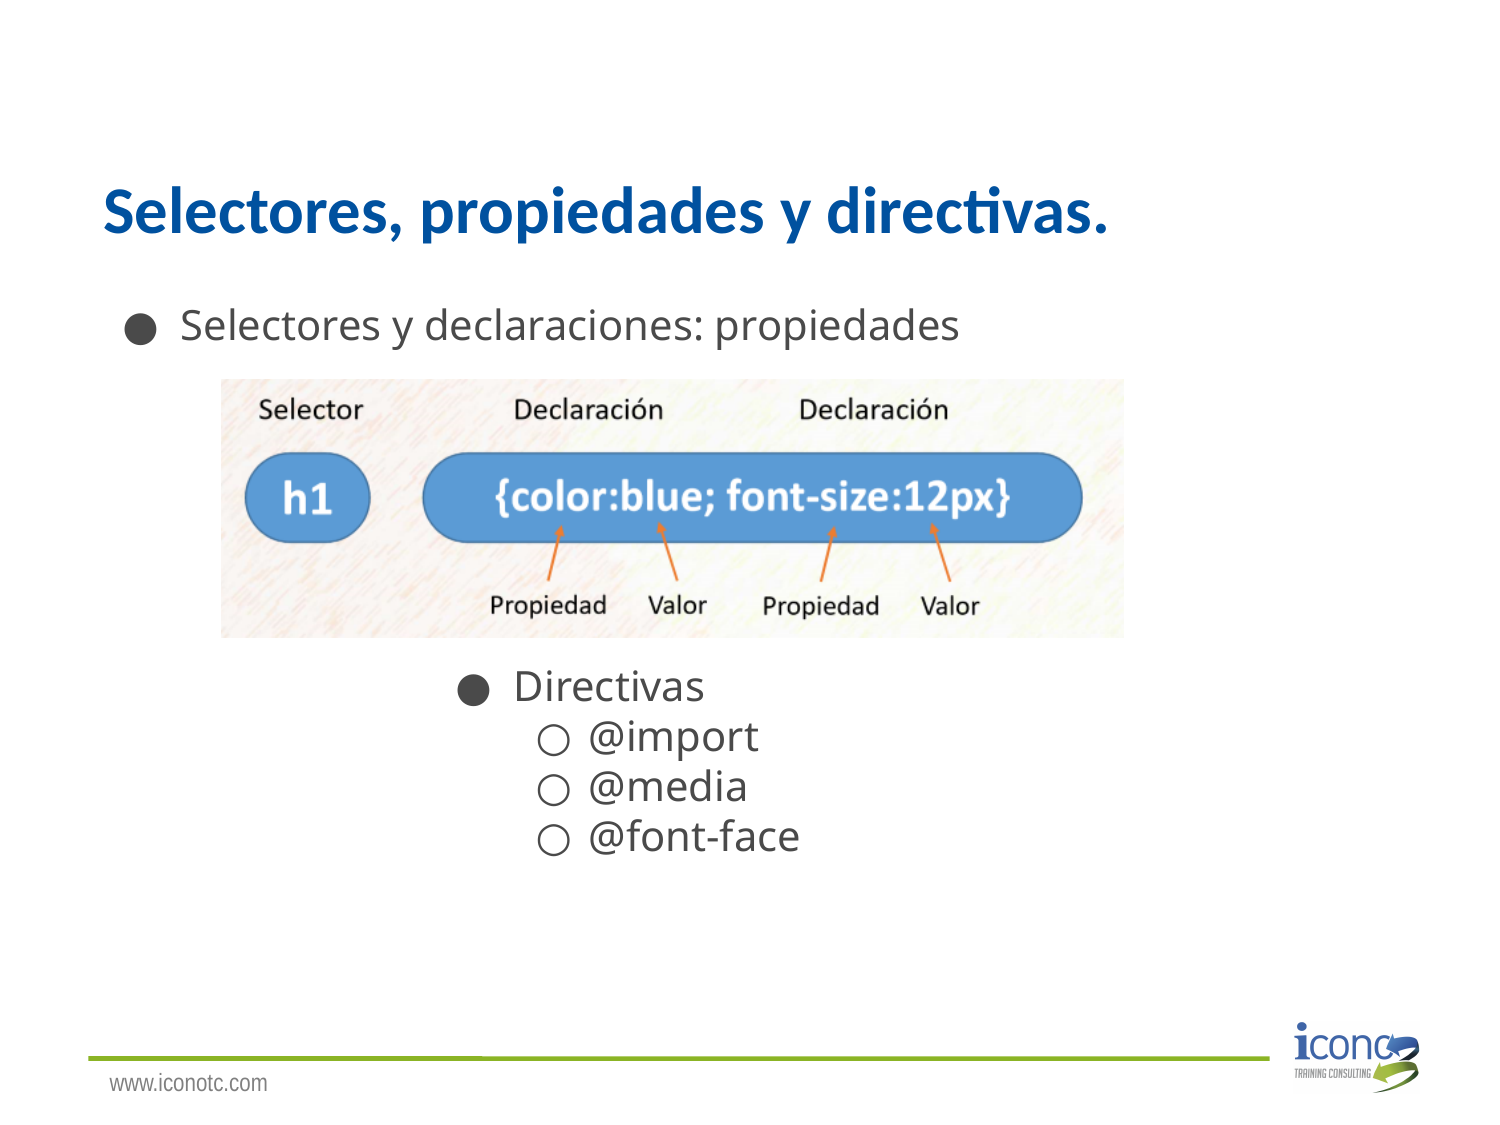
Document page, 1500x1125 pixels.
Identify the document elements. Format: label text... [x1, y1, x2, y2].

title Selectores, propiedades y directivas. [94, 158, 1381, 248]
list Selectores y declaraciones: propiedades [97, 290, 1383, 380]
picture [221, 379, 1124, 638]
list Directivas @import @media @font-face [430, 651, 1290, 898]
picture [1293, 1021, 1420, 1094]
